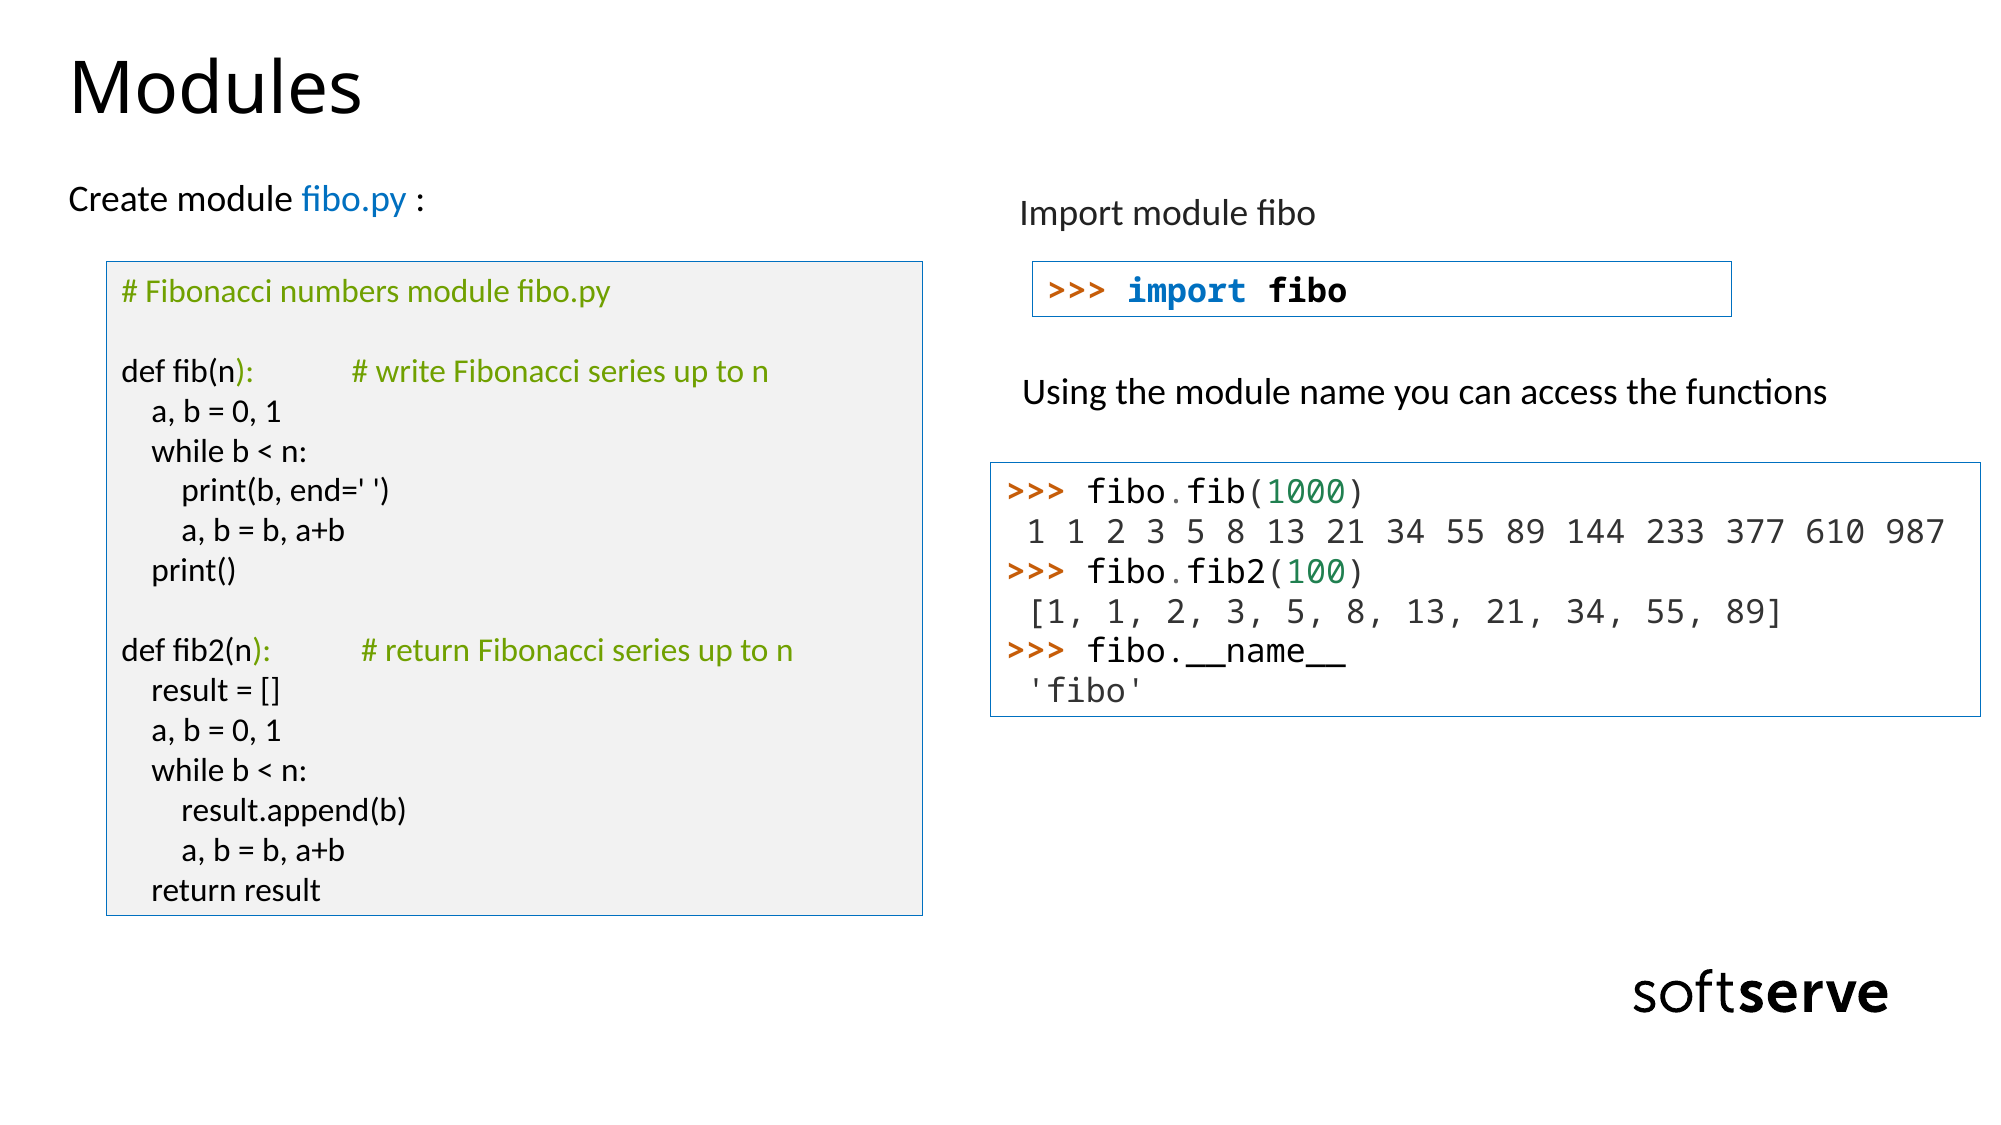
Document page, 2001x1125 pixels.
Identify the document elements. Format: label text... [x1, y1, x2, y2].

text_box Import module fibo [1004, 180, 1332, 241]
text_box >>> import fibo [1032, 261, 1732, 317]
text_box # Fibonacci numbers module fibo.py def fib(n): # write Fibonacci series up to n a, b = 0, 1 while b < n: print(b, end=' ') a, b = b, a+b print() def fib2(n): # return Fibonacci series up to n result = [] a, b = 0, 1 while b < n: result.append(b) a, b = b, a+b return result [106, 261, 923, 916]
title Modules [53, 43, 1917, 130]
text_box Using the module name you can access the functions [1007, 359, 1844, 420]
text_box >>> fibo.fib(1000) 1 1 2 3 5 8 13 21 34 55 89 144 233 377 610 987 >>> fibo.fib2(100) [1, 1, 2, 3, 5, 8, 13, 21, 34, 55, 89] >>> fibo.__name__ 'fibo' [990, 462, 1981, 717]
